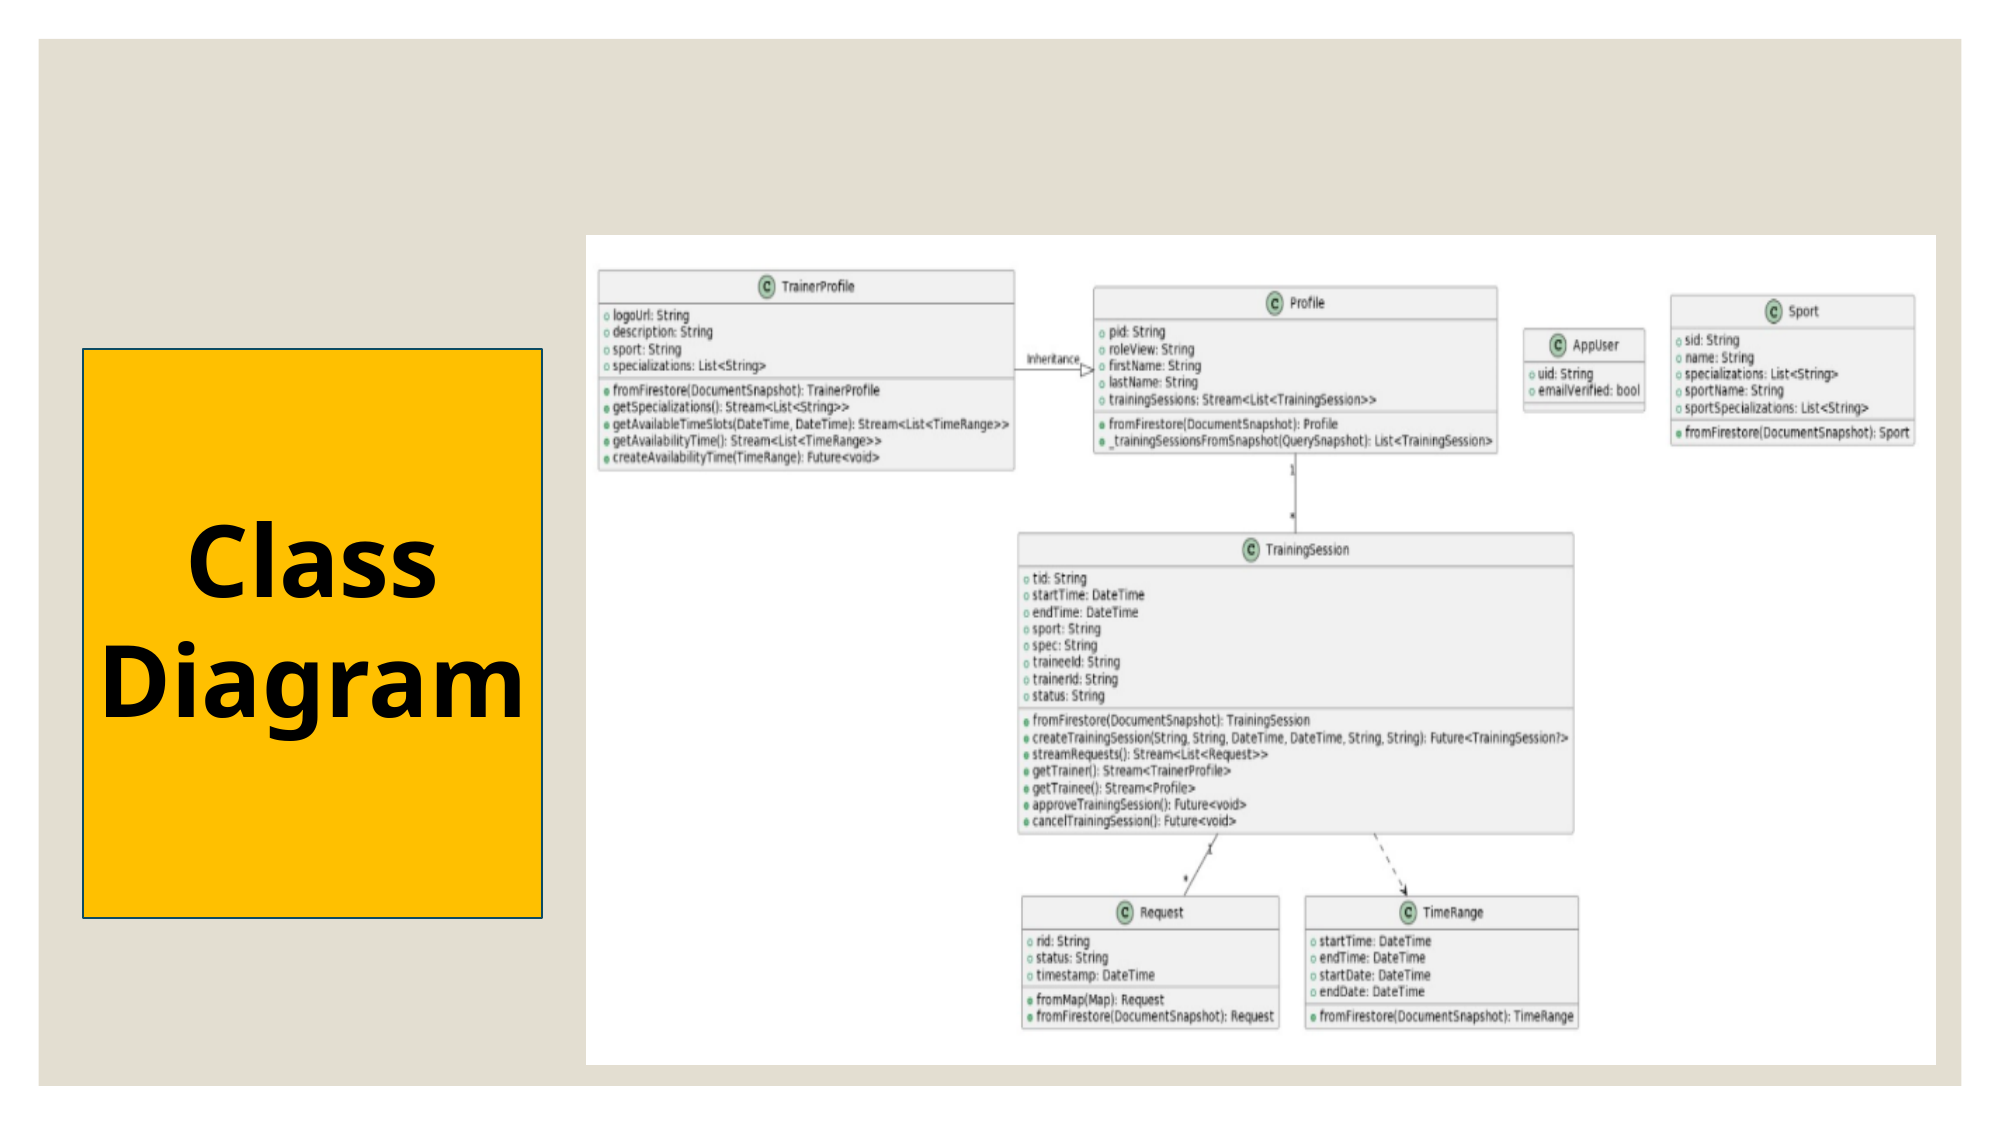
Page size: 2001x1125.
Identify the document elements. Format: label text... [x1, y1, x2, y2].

text_box [82, 348, 543, 489]
text_box [82, 745, 543, 919]
text_box Class Diagram [30, 489, 581, 745]
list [586, 235, 1936, 1065]
